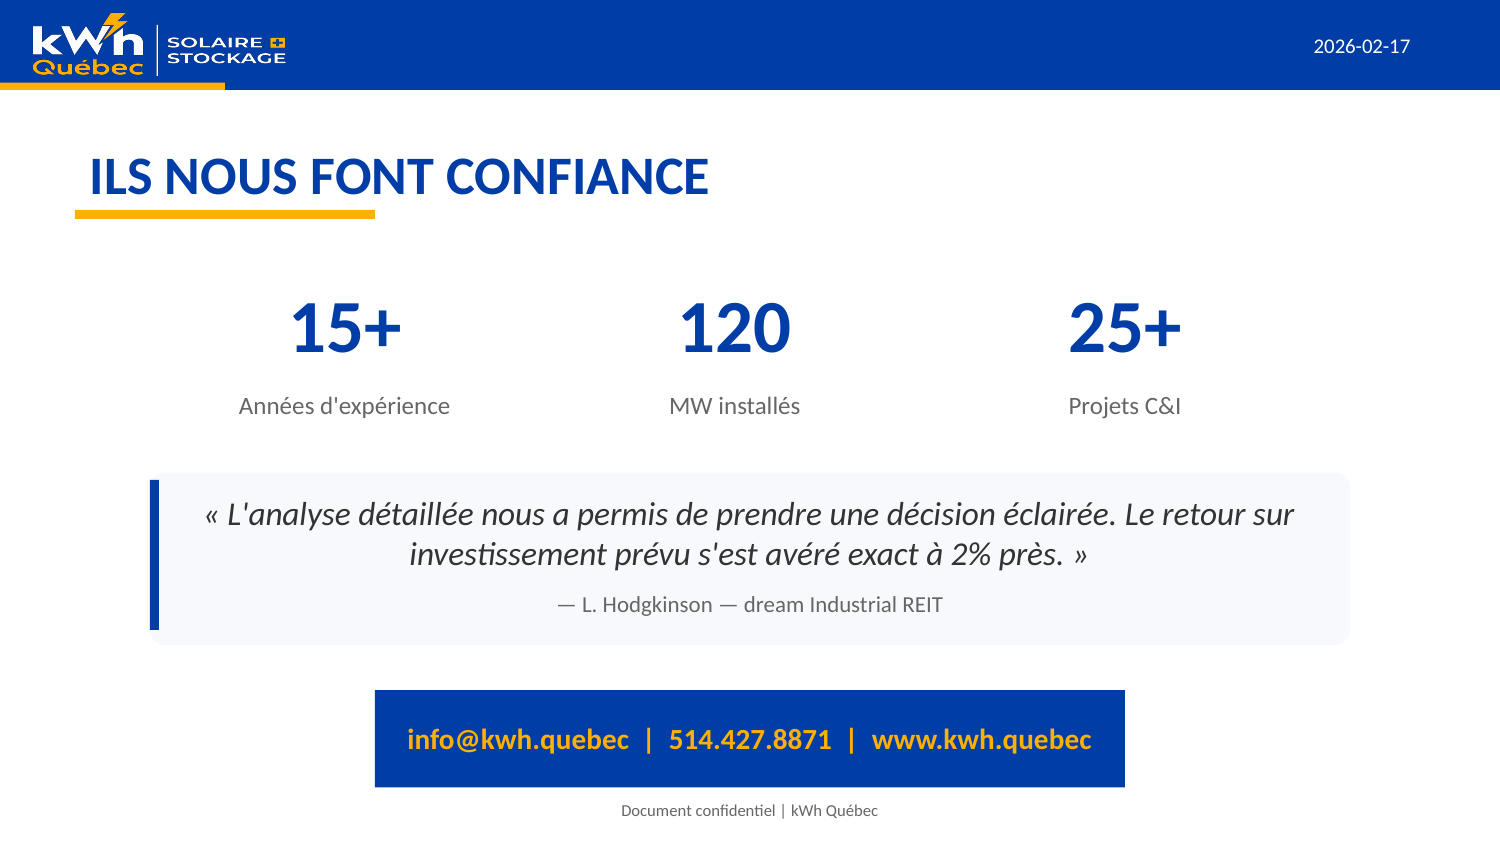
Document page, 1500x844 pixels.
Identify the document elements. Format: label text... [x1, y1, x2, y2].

text_box MW installés [569, 374, 900, 435]
text_box [74, 209, 375, 219]
text_box [374, 768, 1125, 788]
picture [22, 7, 293, 83]
text_box ILS NOUS FONT CONFIANCE [74, 134, 1425, 210]
text_box 15+ [179, 269, 510, 374]
text_box [149, 472, 1350, 646]
text_box — L. Hodgkinson — dream Industrial REIT [179, 577, 1320, 630]
text_box « L'analyse détaillée nous a permis de prendre une décision éclairée. Le retour sur investissement prévu s'est avéré exact à 2% près. » [179, 487, 1320, 577]
text_box 120 [569, 269, 900, 374]
text_box info@kwh.quebec | 514.427.8871 | www.kwh.quebec [374, 707, 1125, 768]
text_box 25+ [959, 269, 1290, 374]
text_box [149, 479, 159, 630]
text_box [374, 690, 1125, 707]
text_box Années d'expérience [179, 374, 510, 435]
text_box Projets C&I [959, 374, 1290, 435]
